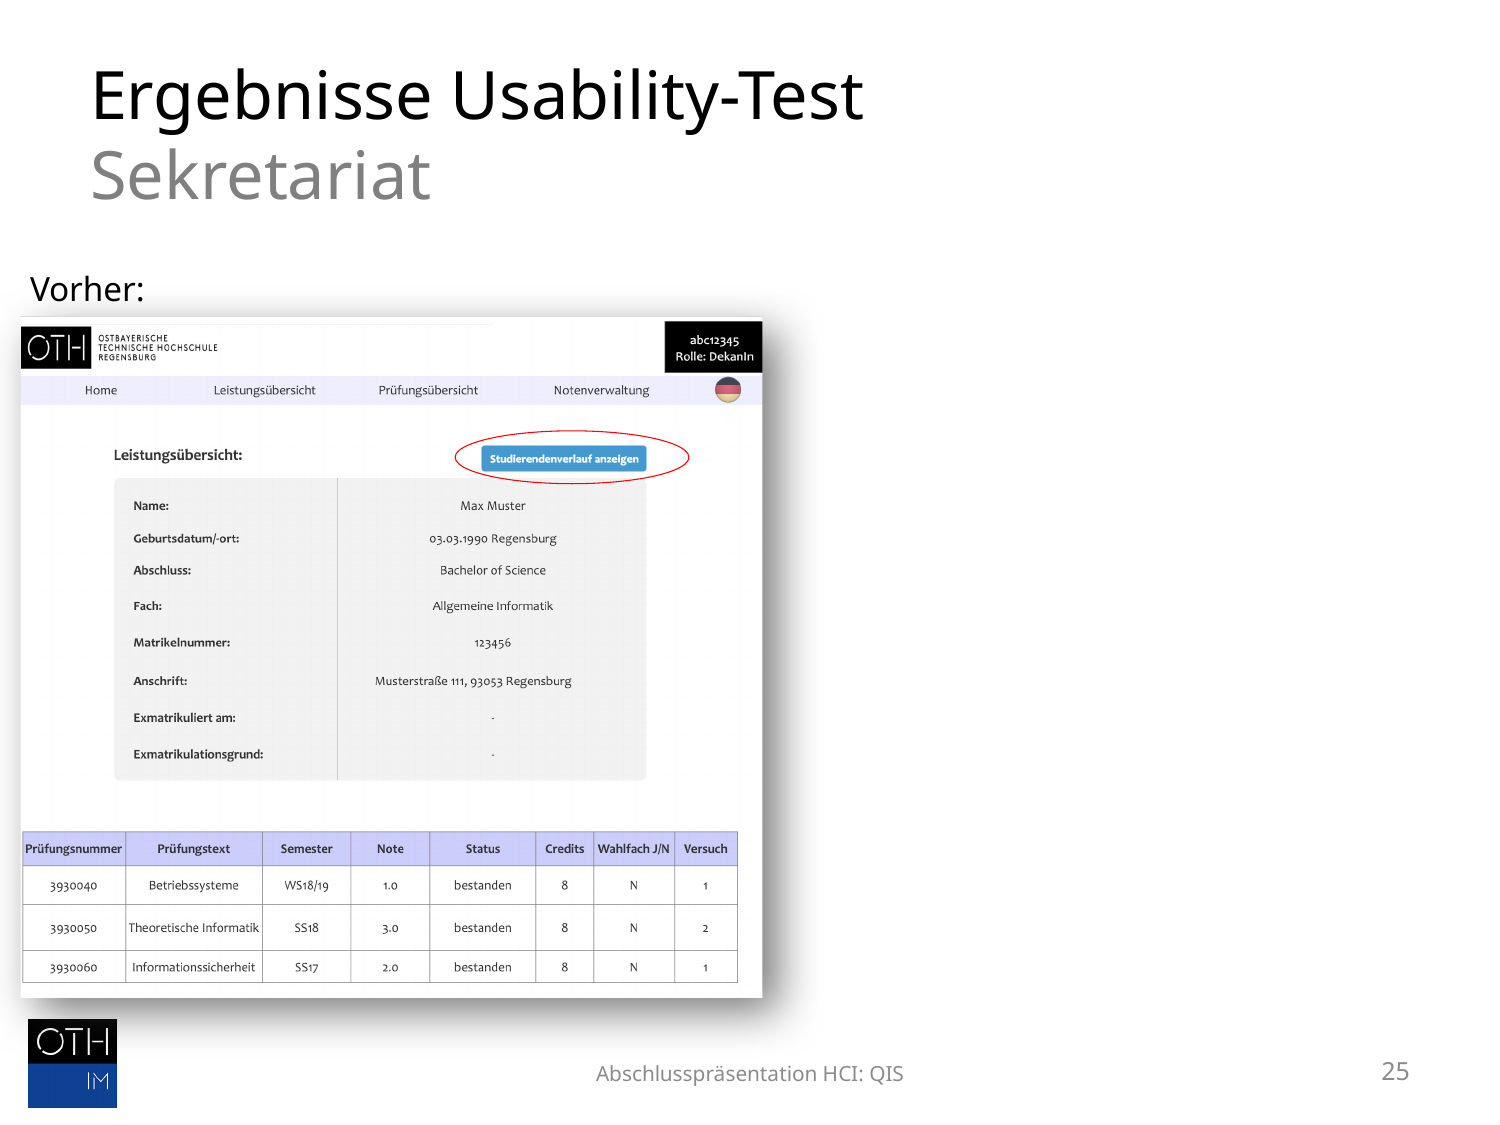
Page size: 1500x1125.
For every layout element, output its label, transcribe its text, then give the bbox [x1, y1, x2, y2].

footer Abschlusspräsentation HCI: QIS [512, 1042, 988, 1103]
slide_number 25 [1074, 1042, 1425, 1103]
text_box Vorher: [15, 260, 160, 316]
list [20, 316, 763, 998]
title Ergebnisse Usability-Test Sekretariat [75, 45, 1425, 233]
picture [28, 1019, 119, 1108]
